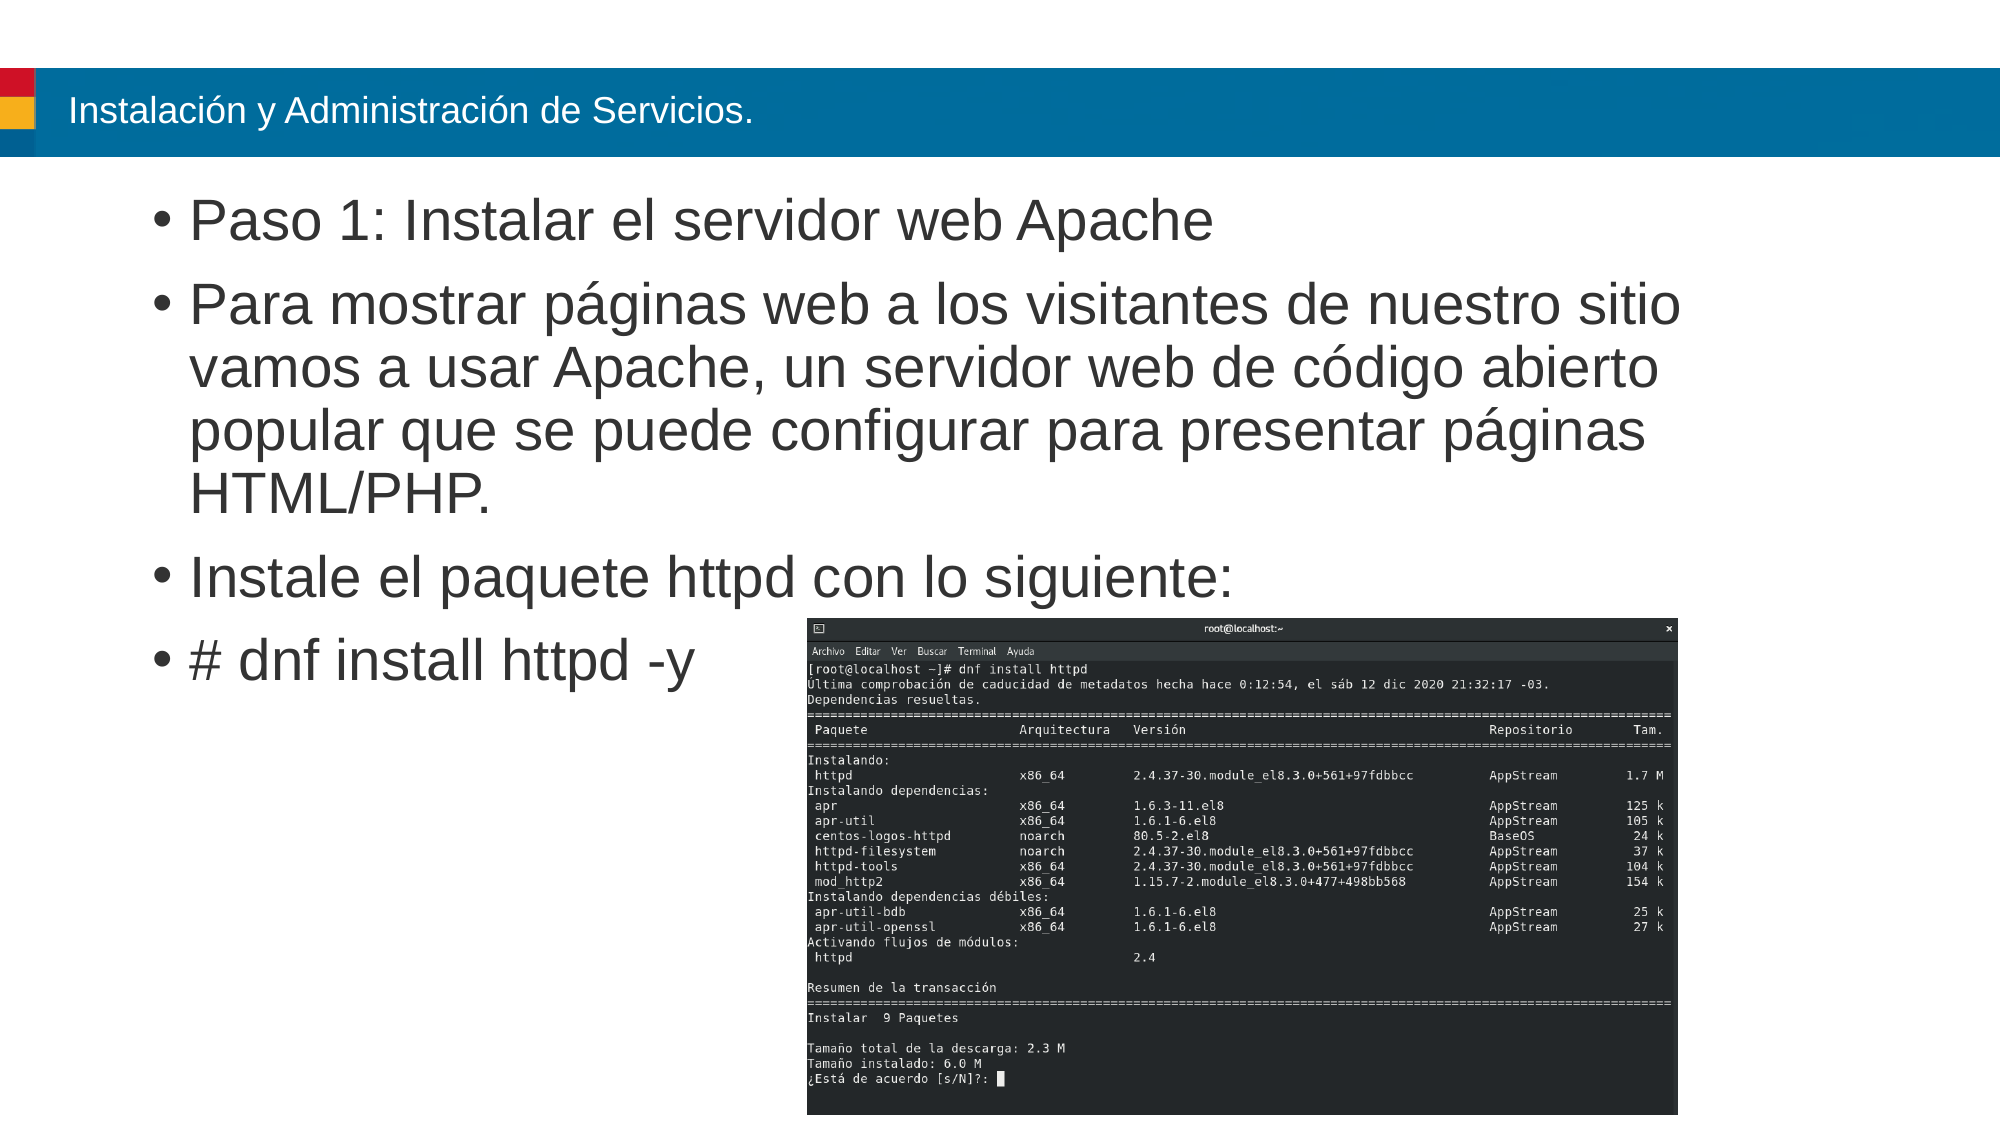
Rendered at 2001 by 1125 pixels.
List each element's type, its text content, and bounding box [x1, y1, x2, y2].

picture [0, 68, 35, 129]
list Paso 1: Instalar el servidor web Apache Para mostrar páginas web a los visitantes de nuestro sitio vamos a usar Apache, un servidor web de código abierto popular que se puede configurar para presentar páginas HTML/PHP. Instale el paquete httpd con lo siguiente: # dnf install httpd -y [137, 182, 1863, 1014]
picture [807, 618, 1678, 1115]
title Instalación y Administración de Servicios. [53, 78, 1596, 145]
